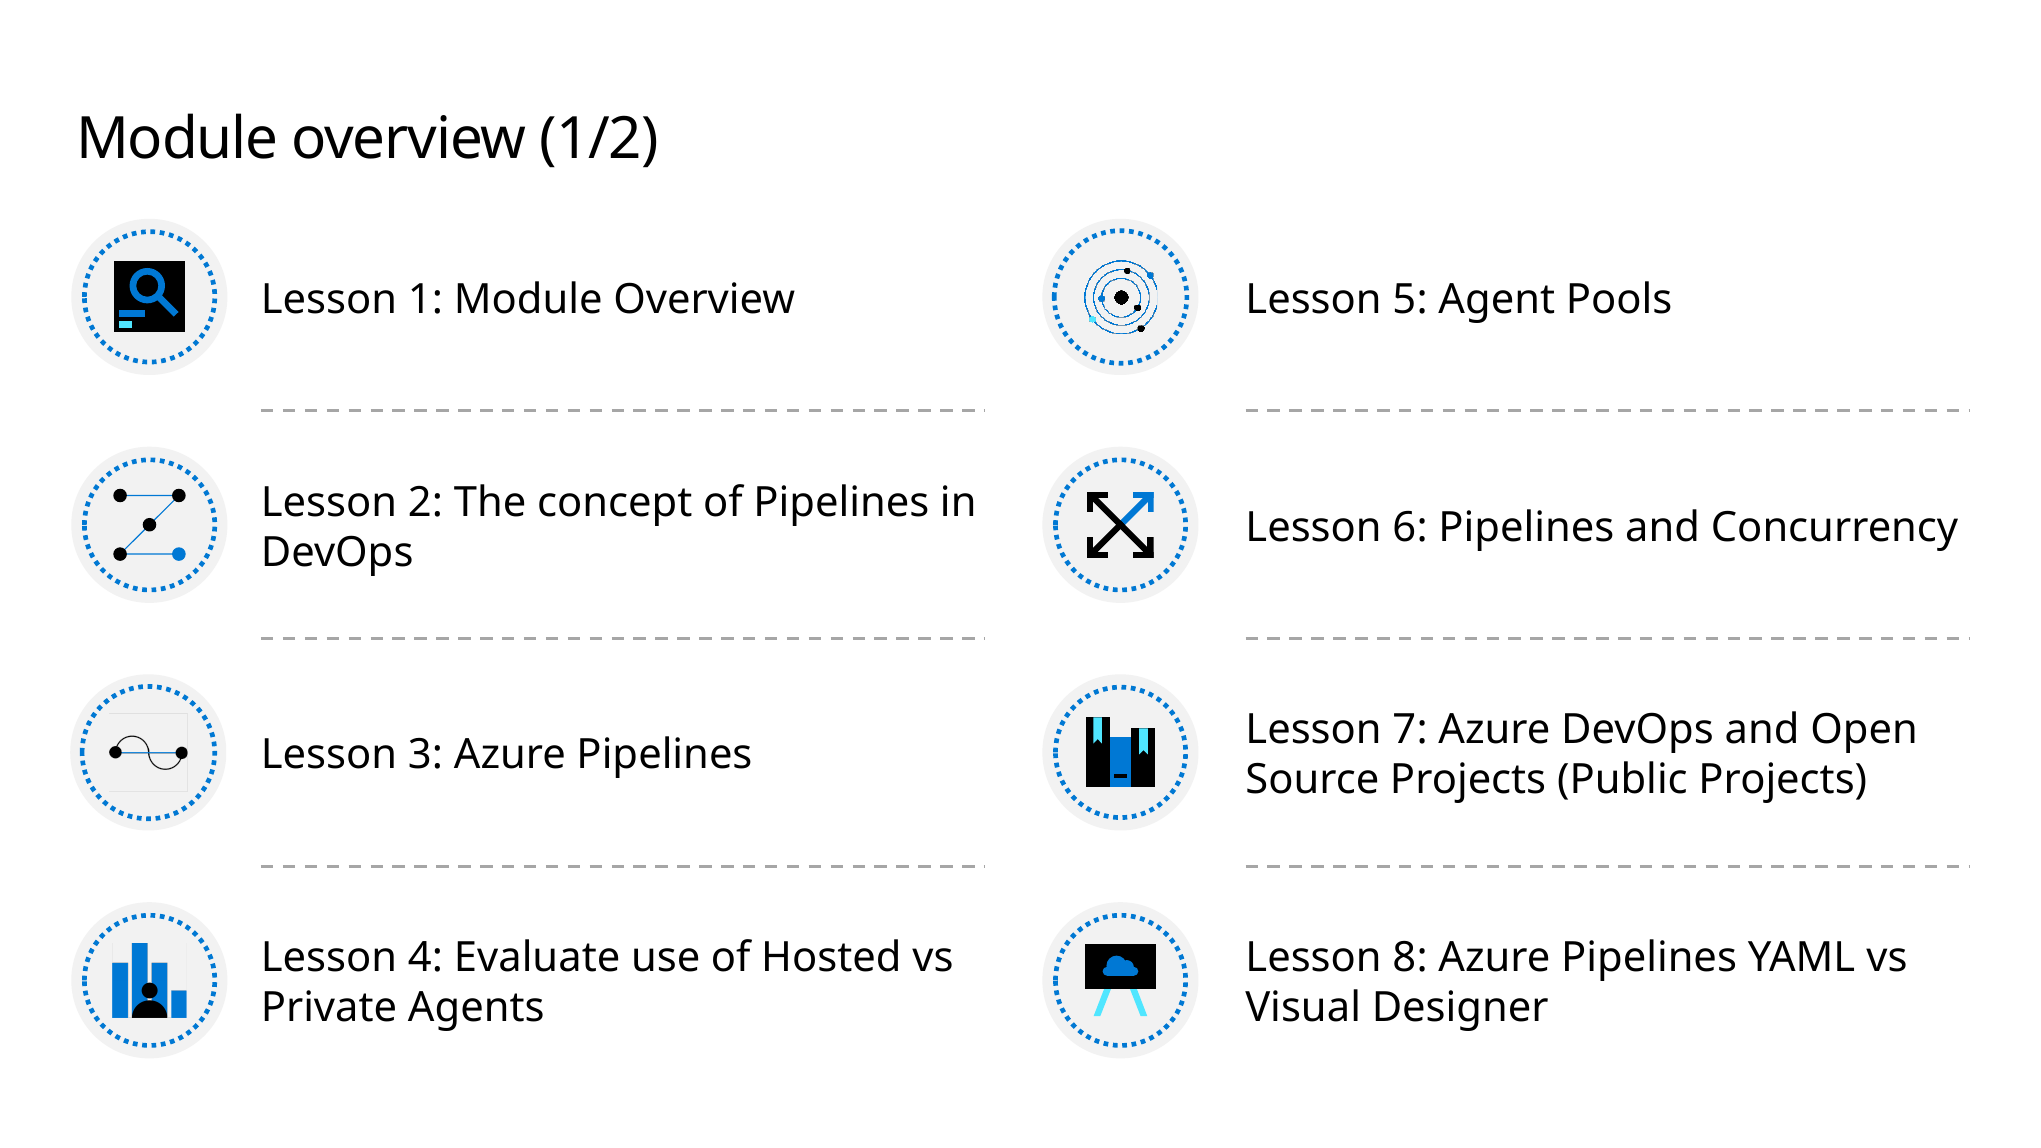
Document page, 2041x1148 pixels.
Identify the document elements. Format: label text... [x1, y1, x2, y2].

title Module overview (1/2) [76, 103, 1969, 172]
picture [70, 446, 228, 603]
picture [1041, 901, 1199, 1059]
text_box Lesson 1: Module Overview [260, 236, 986, 357]
picture [1041, 446, 1199, 603]
text_box Lesson 4: Evaluate use of Hosted vs Private Agents [260, 920, 986, 1041]
picture [1041, 218, 1199, 376]
text_box Lesson 5: Agent Pools [1245, 236, 1970, 357]
picture [1041, 673, 1199, 831]
text_box Lesson 8: Azure Pipelines YAML vs Visual Designer [1245, 920, 1970, 1041]
text_box Lesson 7: Azure DevOps and Open Source Projects (Public Projects) [1245, 692, 1970, 813]
picture [69, 673, 227, 831]
text_box Lesson 2: The concept of Pipelines in DevOps [260, 464, 986, 585]
text_box Lesson 6: Pipelines and Concurrency [1245, 464, 1970, 585]
picture [70, 218, 228, 376]
text_box Lesson 3: Azure Pipelines [260, 692, 986, 813]
picture [70, 901, 228, 1059]
